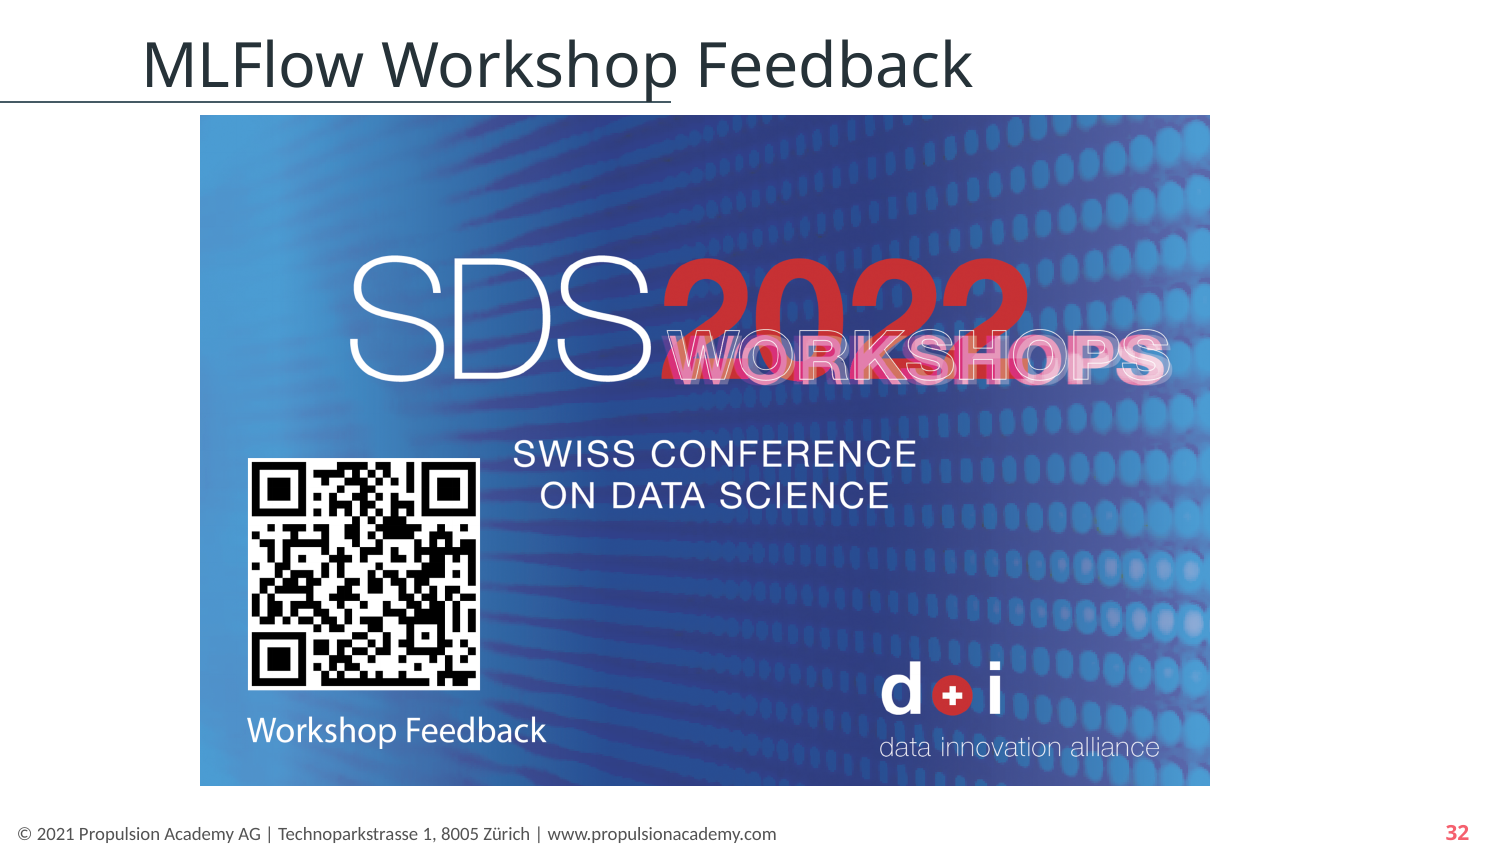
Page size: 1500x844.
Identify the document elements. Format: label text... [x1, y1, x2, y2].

title MLFlow Workshop Feedback [126, 0, 1473, 116]
picture [200, 114, 1210, 786]
